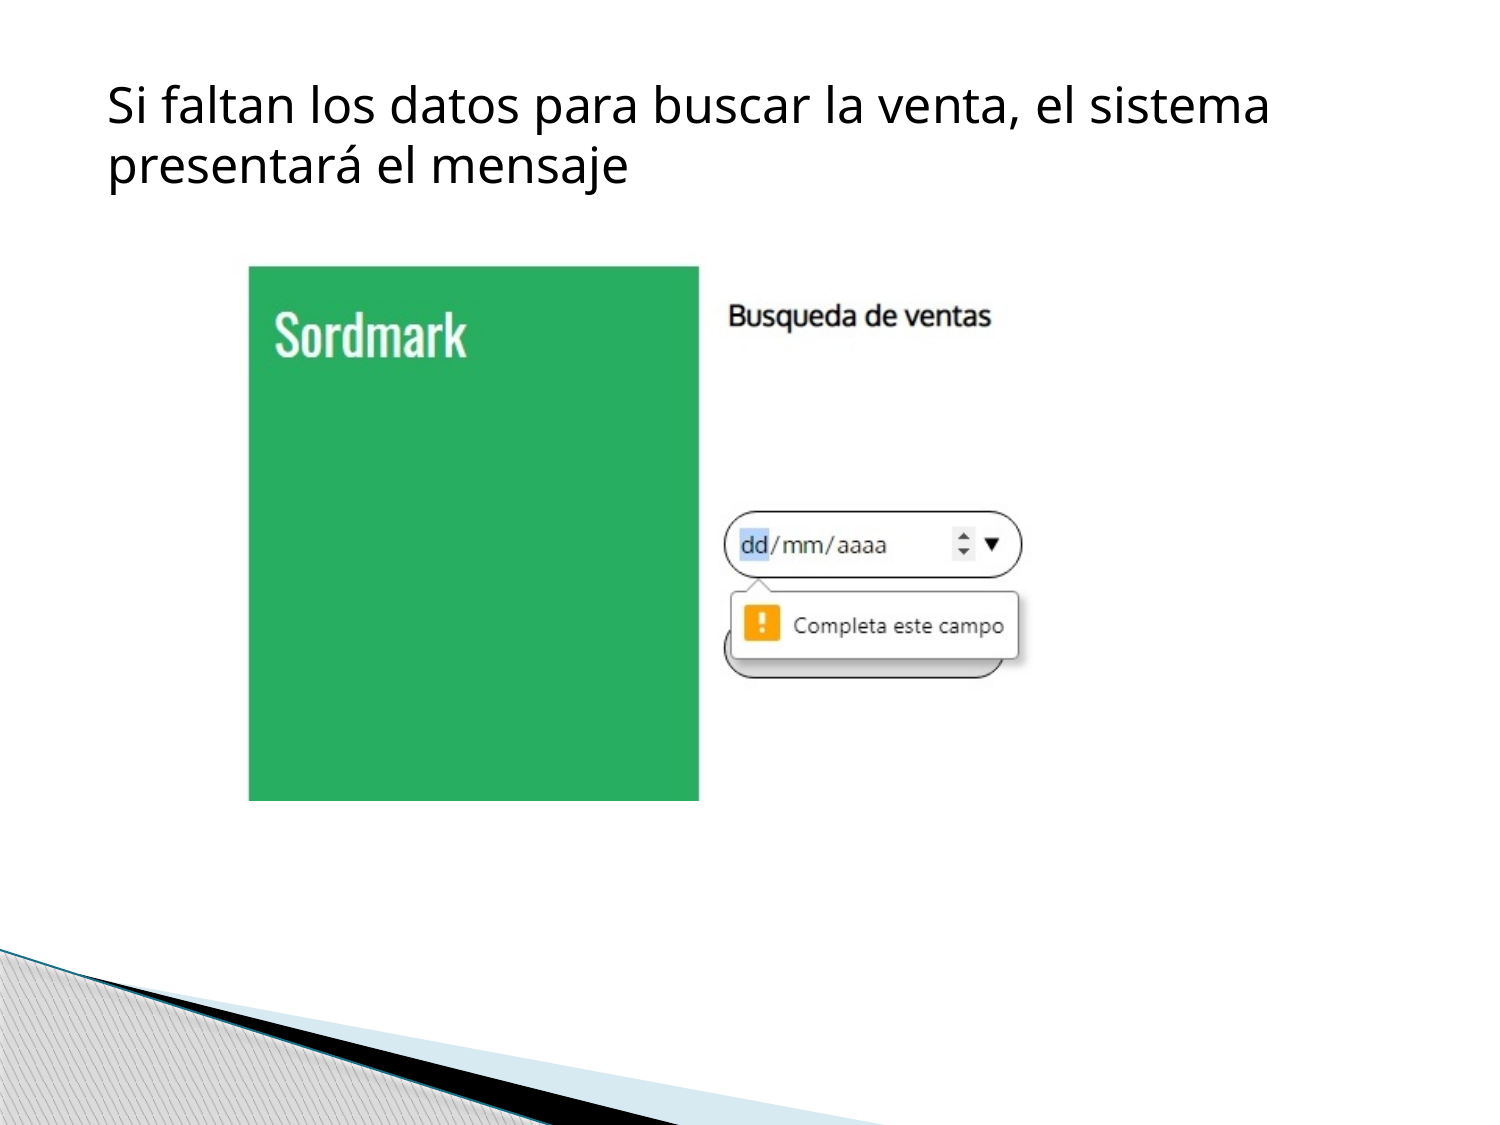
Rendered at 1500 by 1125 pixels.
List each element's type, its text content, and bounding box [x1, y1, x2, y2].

text_box Si faltan los datos para buscar la venta, el sistema presentará el mensaje [74, 66, 1425, 986]
picture [231, 251, 1269, 801]
